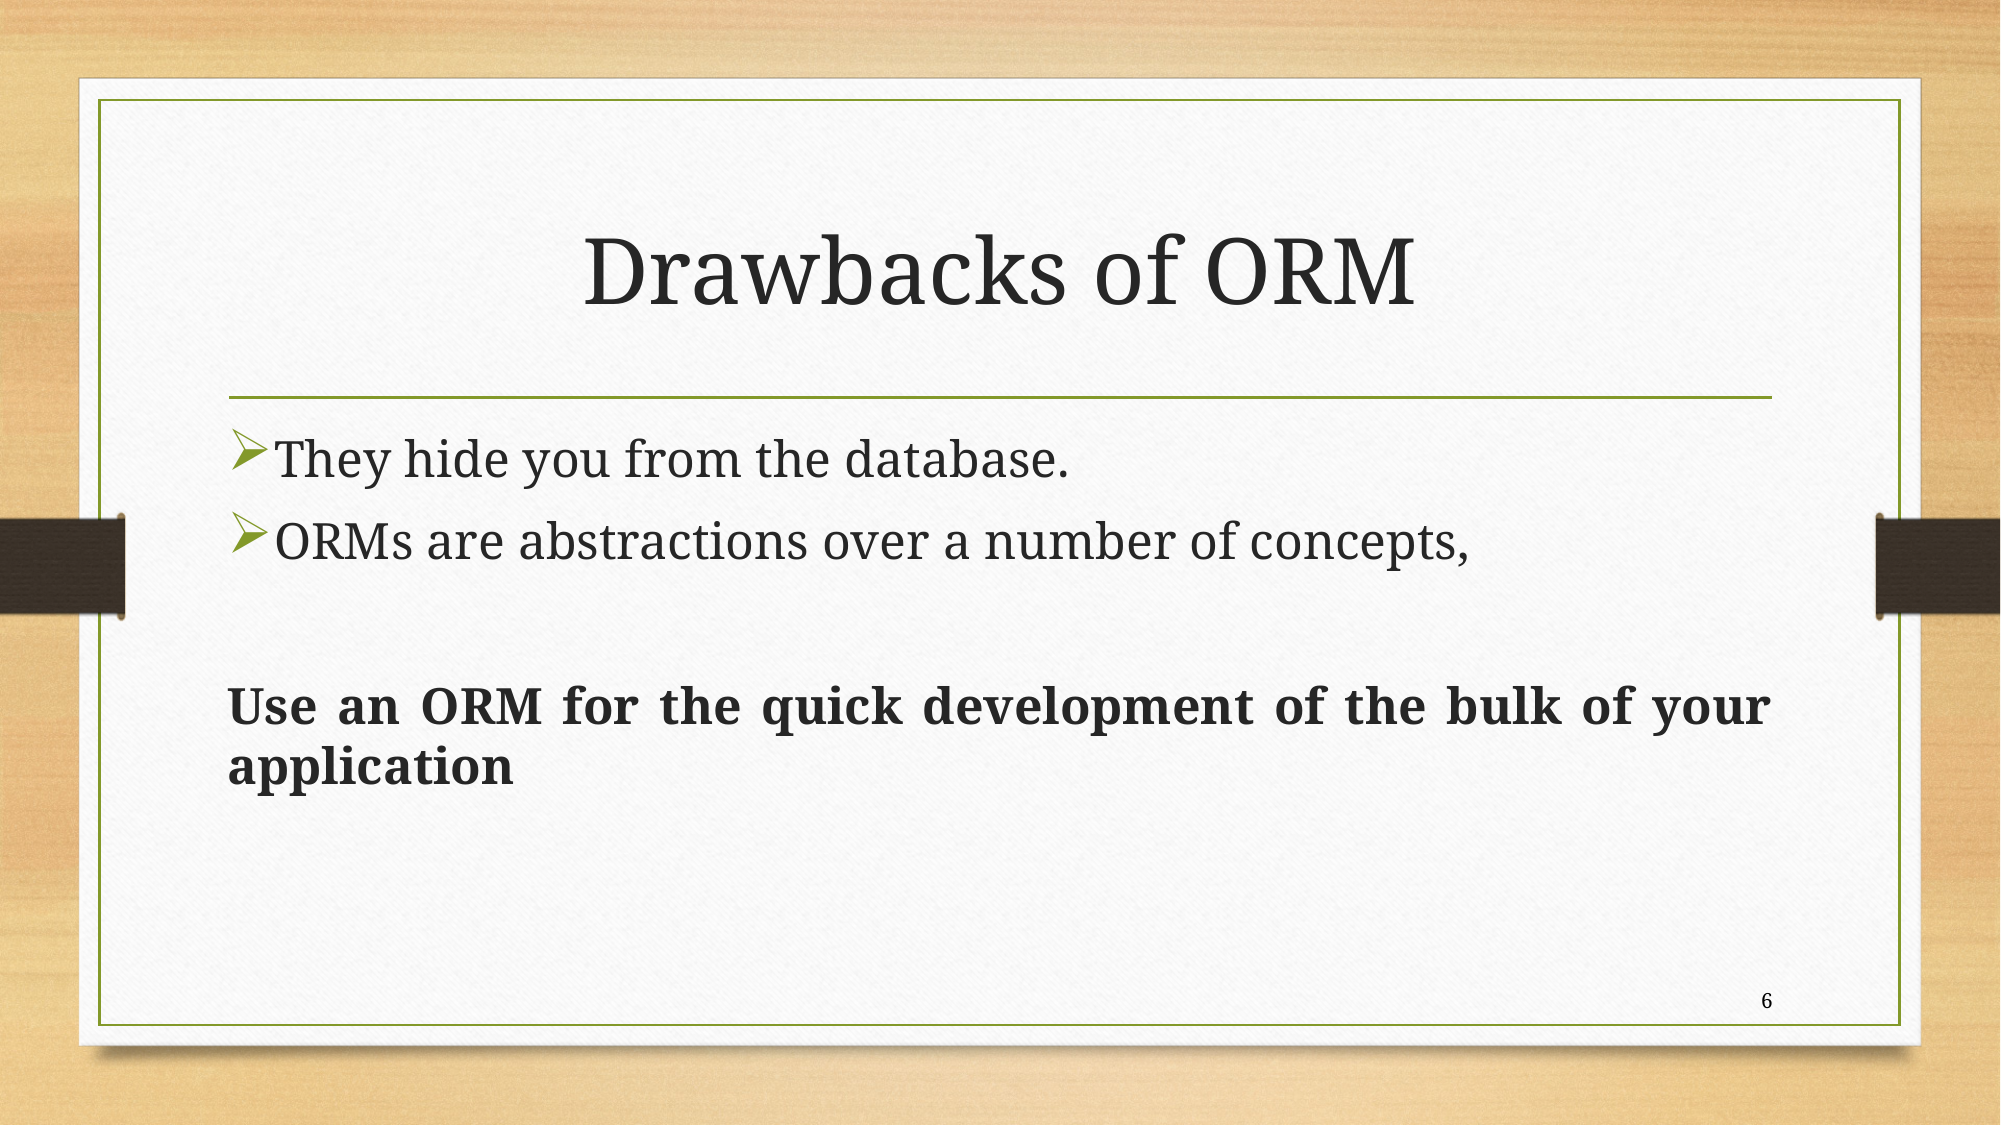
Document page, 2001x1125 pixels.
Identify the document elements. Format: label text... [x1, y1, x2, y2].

slide_number 6 [1698, 979, 1788, 1025]
list They hide you from the database. ORMs are abstractions over a number of concepts, Use an ORM for the quick development of the bulk of your application [212, 419, 1788, 964]
title Drawbacks of ORM [212, 161, 1788, 375]
picture [0, 0, 2001, 1125]
